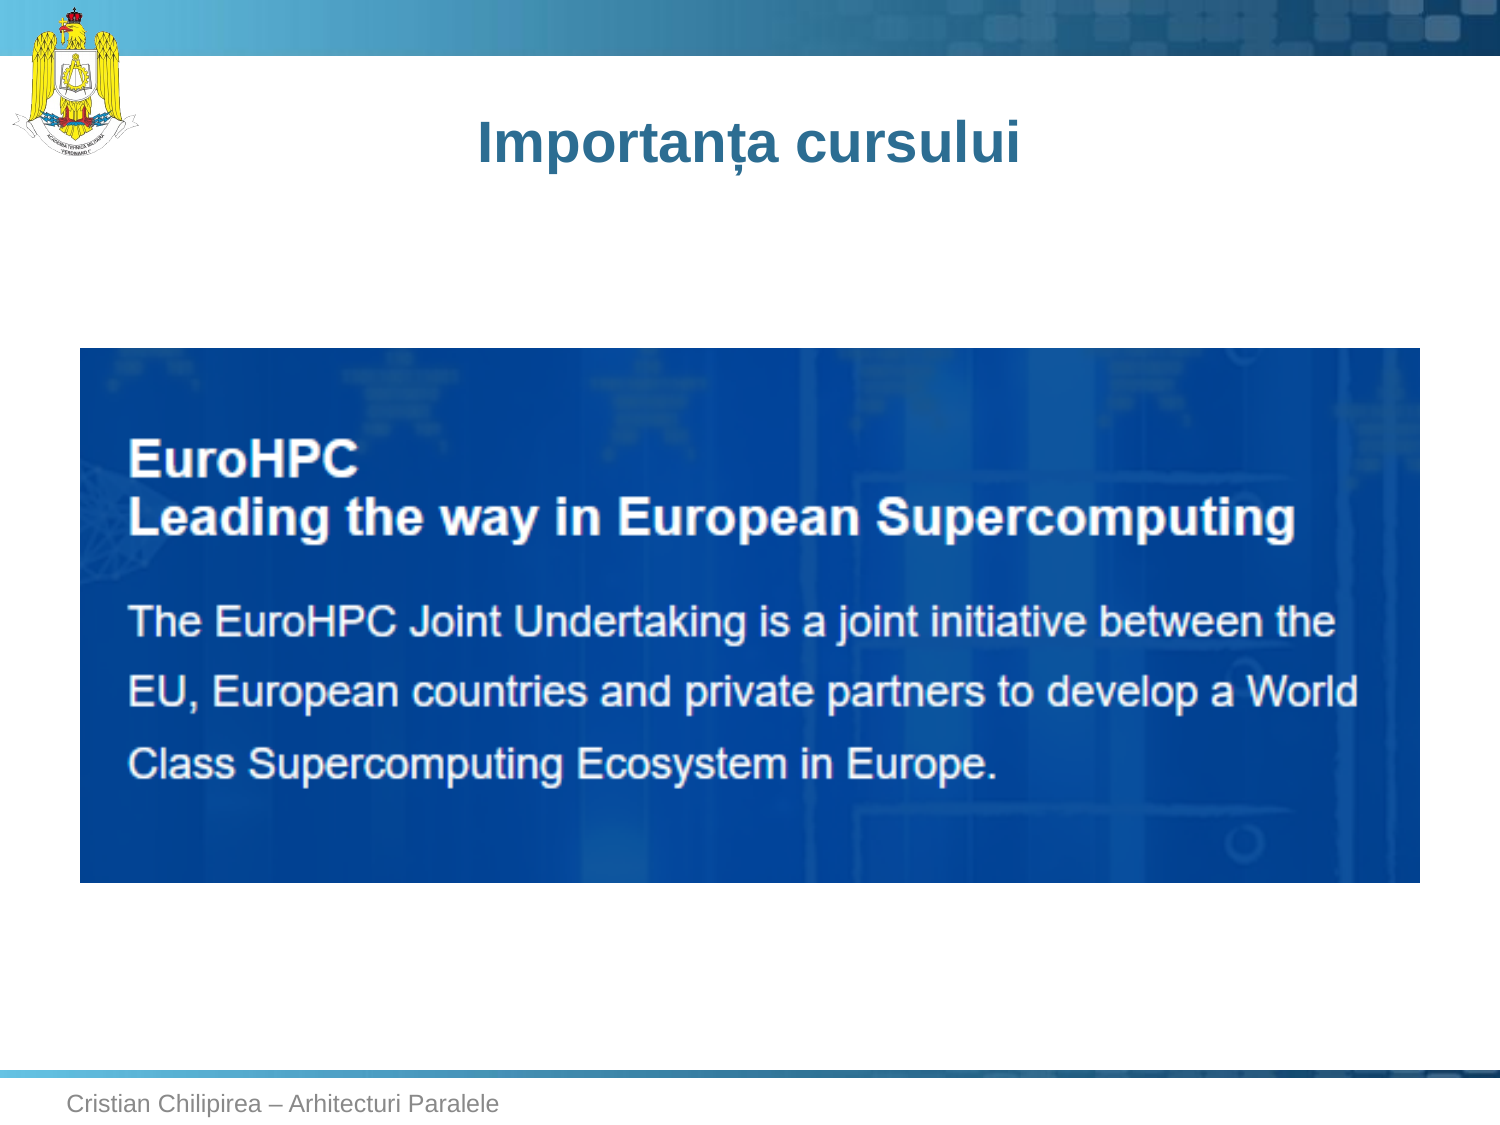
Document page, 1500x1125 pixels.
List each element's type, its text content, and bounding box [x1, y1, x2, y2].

footer Cristian Chilipirea – Arhitecturi Paralele [51, 1083, 1157, 1125]
picture [80, 347, 1420, 883]
picture [0, 0, 1500, 156]
title Importanța cursului [51, 102, 1449, 178]
picture [0, 1070, 1500, 1078]
